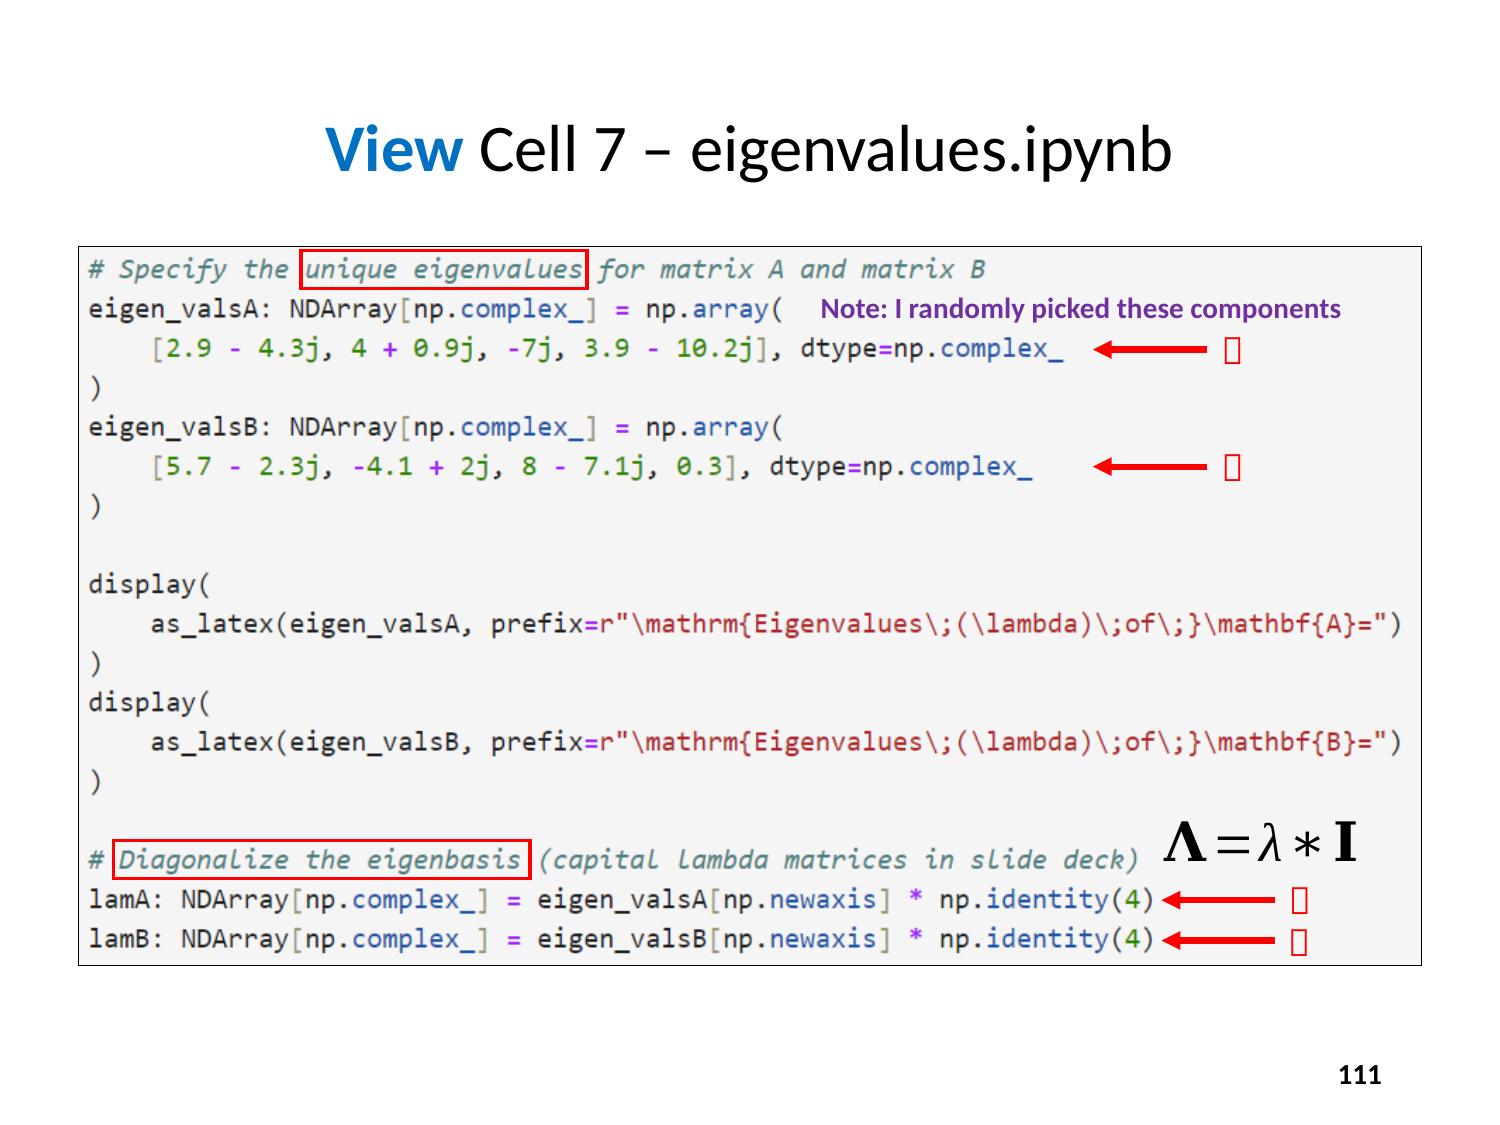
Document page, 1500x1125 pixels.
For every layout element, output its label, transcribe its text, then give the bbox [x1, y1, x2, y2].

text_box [1092, 319, 1270, 380]
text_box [1161, 912, 1337, 973]
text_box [1161, 869, 1337, 912]
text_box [1092, 436, 1270, 497]
slide_number 111 [1059, 1042, 1397, 1103]
picture [78, 245, 1422, 966]
title View Cell 7 – eigenvalues.ipynb [103, 59, 1397, 241]
